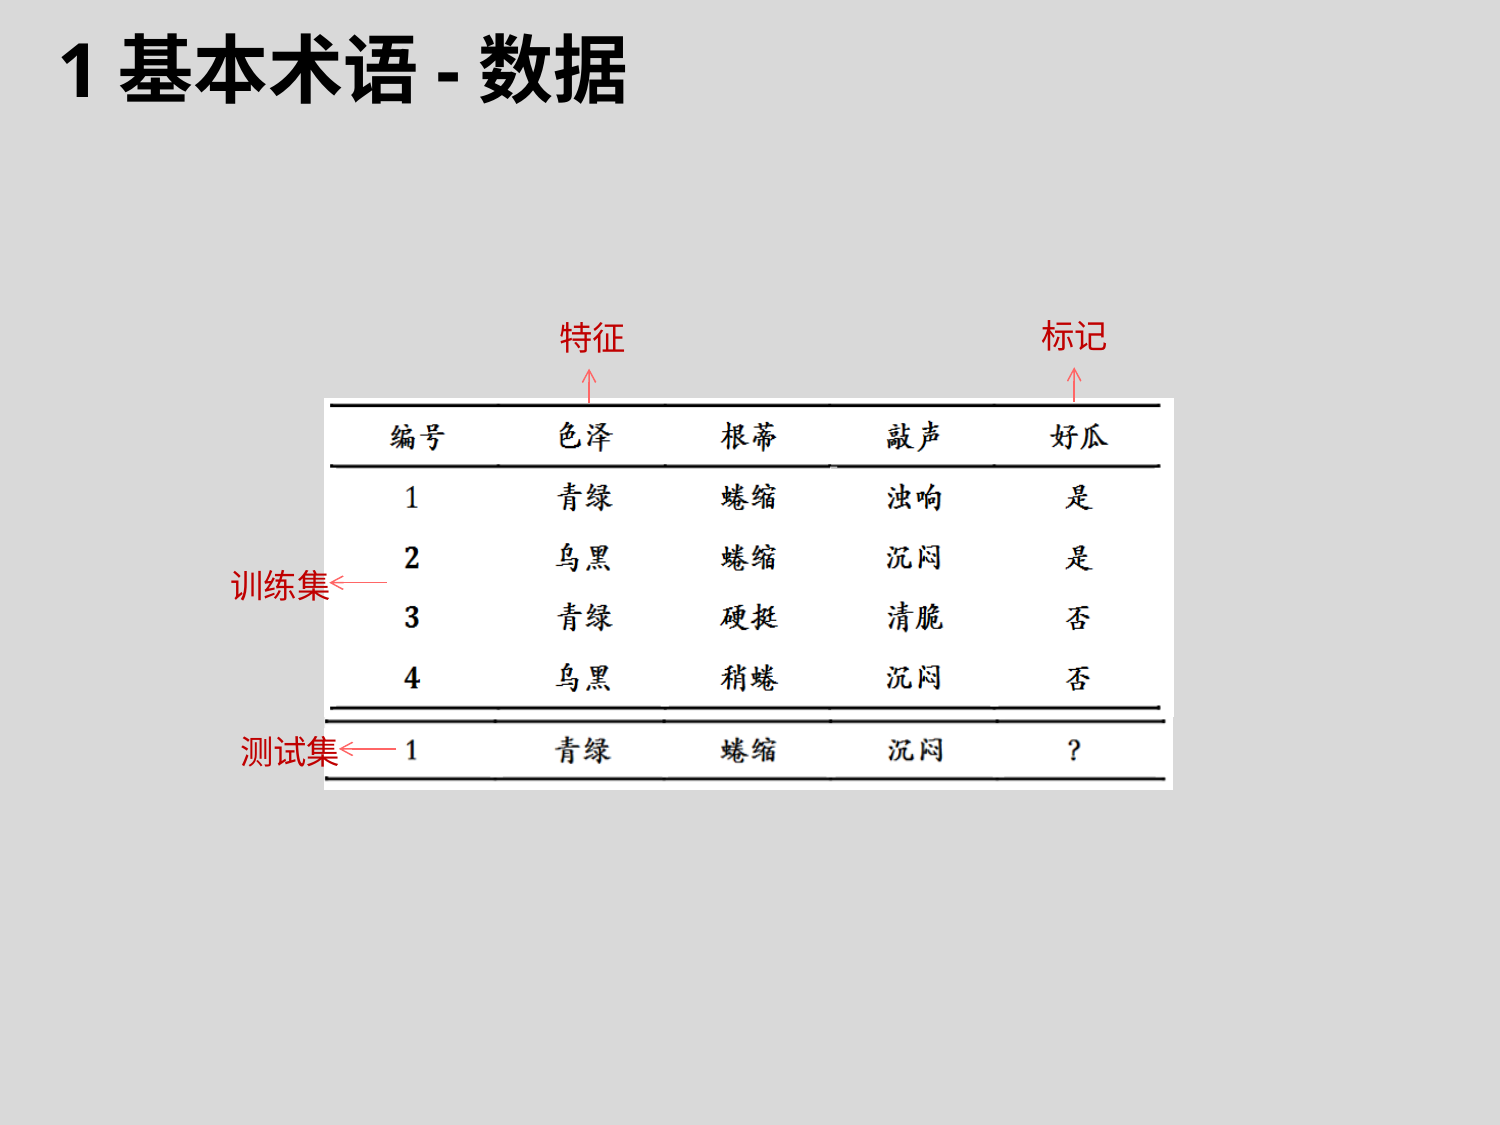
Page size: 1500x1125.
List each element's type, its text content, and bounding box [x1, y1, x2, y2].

text_box 训练集 [215, 557, 324, 613]
title 1基本术语-数据 [42, 9, 1337, 138]
text_box 特征 [544, 309, 657, 364]
text_box 标记 [1026, 307, 1140, 363]
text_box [324, 398, 1174, 790]
text_box 测试集 [225, 723, 324, 779]
